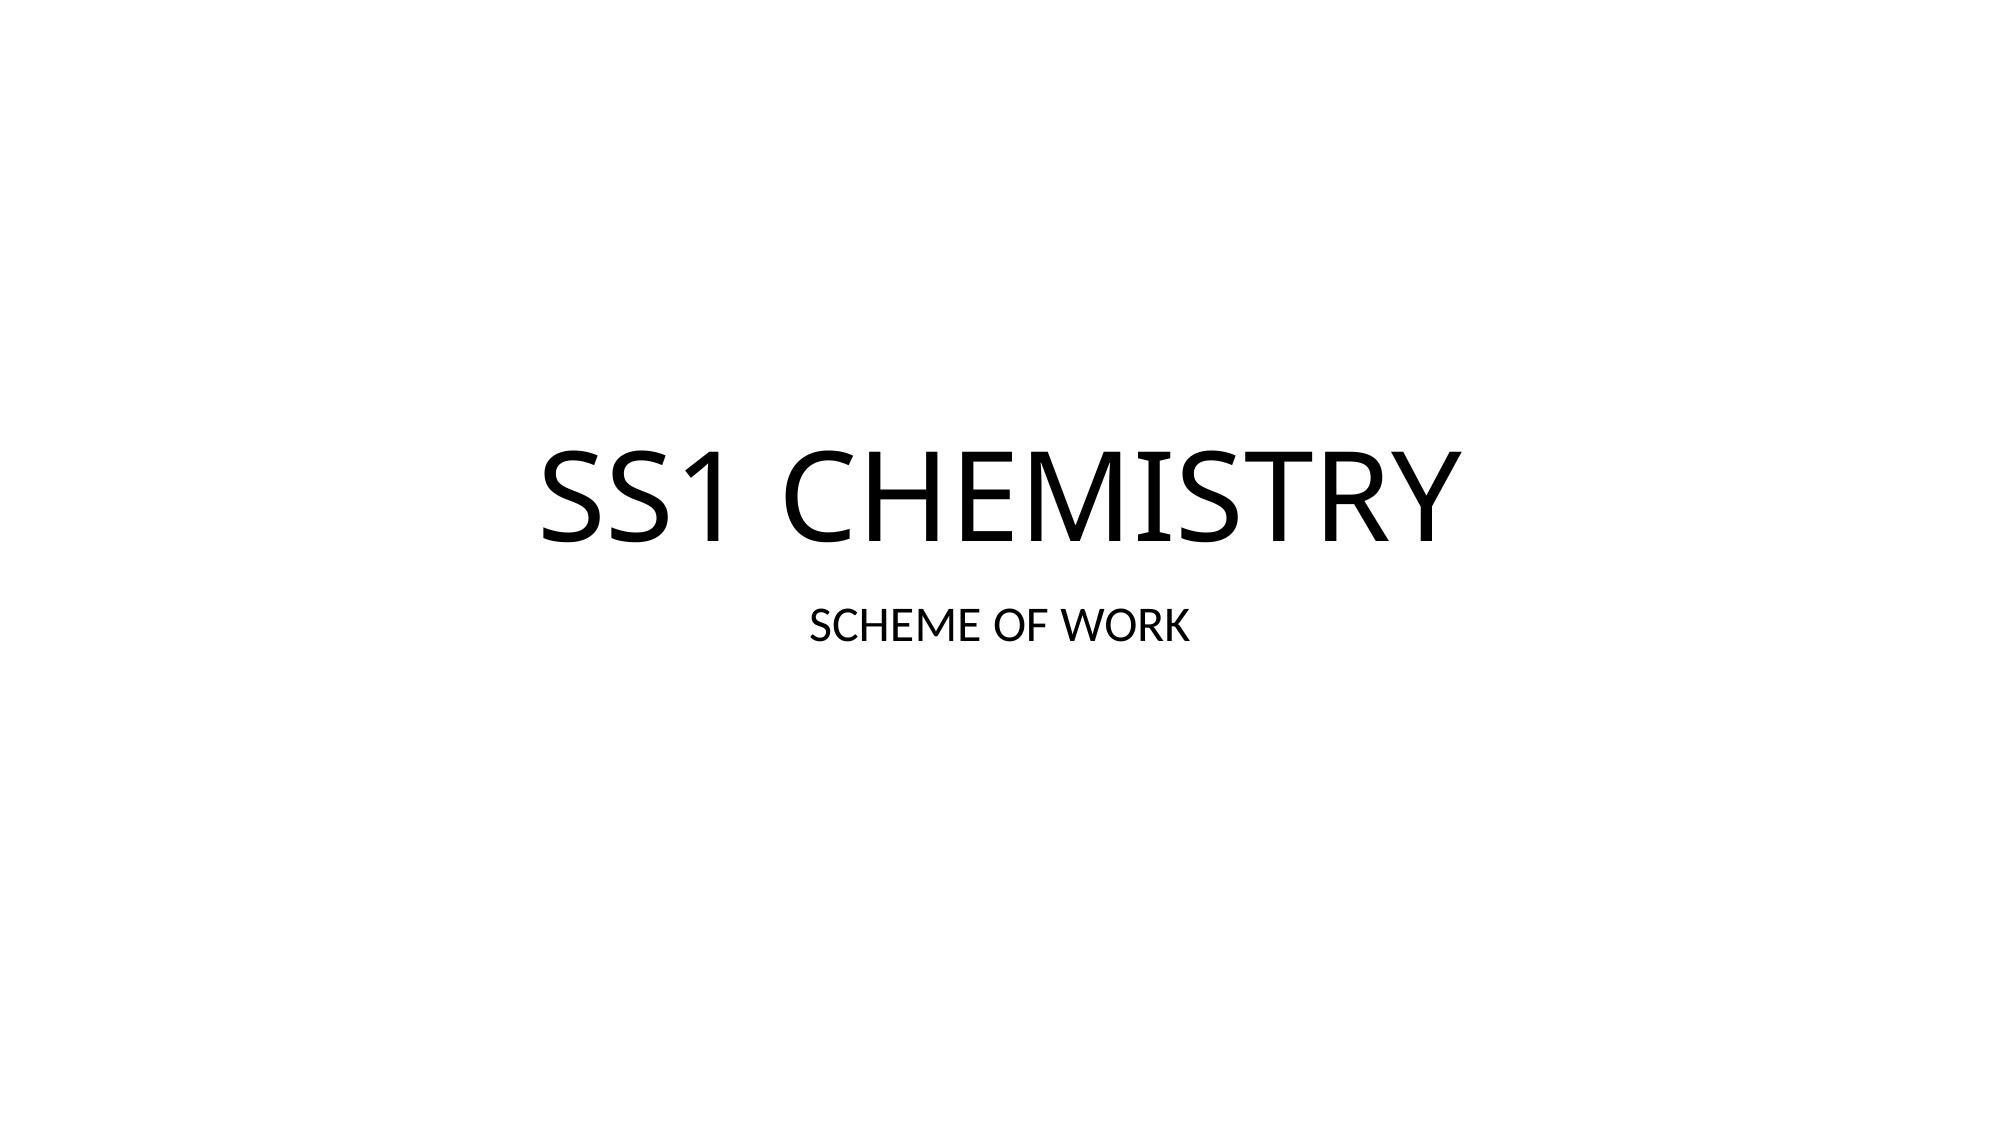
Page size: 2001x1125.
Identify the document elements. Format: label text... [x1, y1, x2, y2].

subtitle SCHEME OF WORK [249, 590, 1750, 863]
title SS1 CHEMISTRY [249, 184, 1750, 576]
